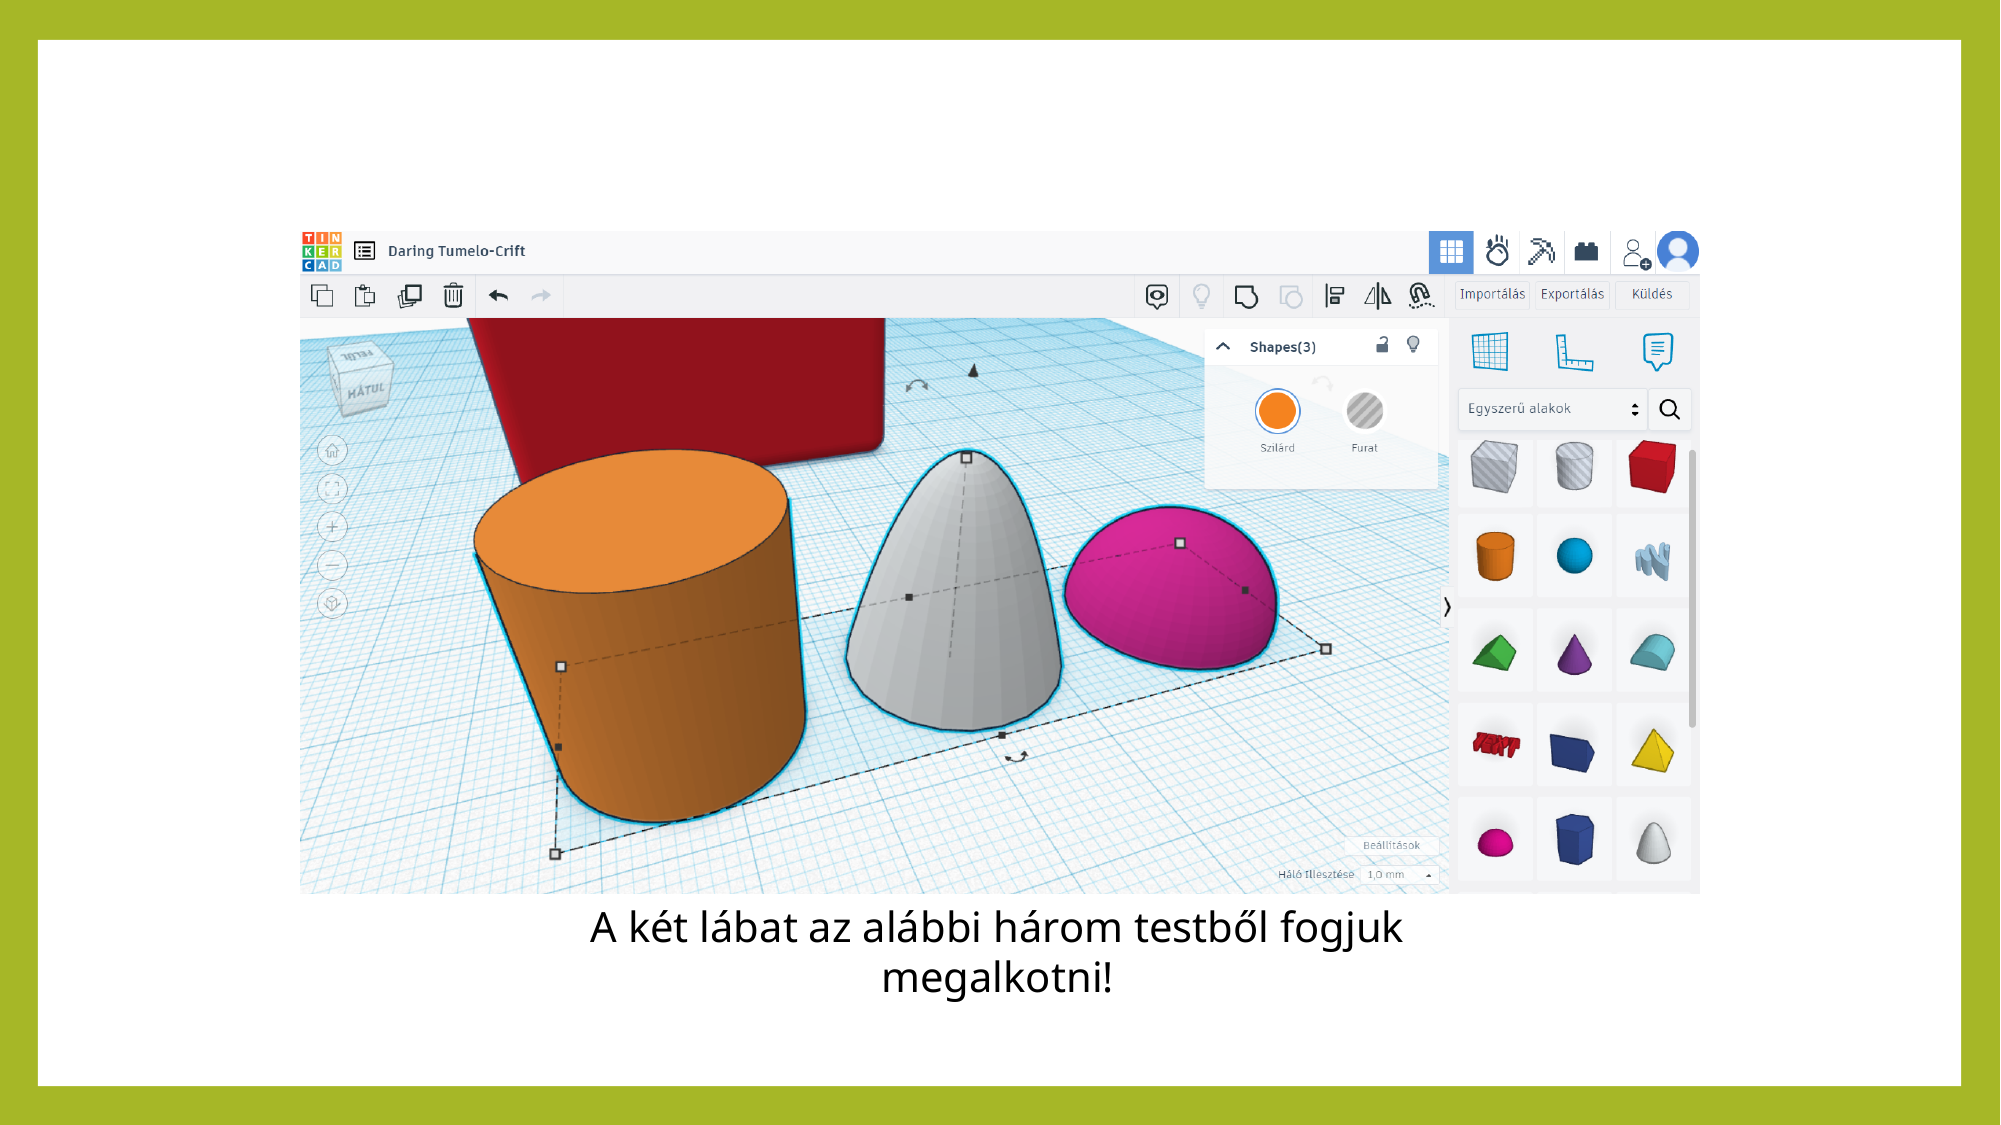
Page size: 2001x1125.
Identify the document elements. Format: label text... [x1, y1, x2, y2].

text_box A két lábat az alábbi három testből fogjuk megalkotni! [517, 903, 1478, 1009]
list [300, 230, 1700, 894]
